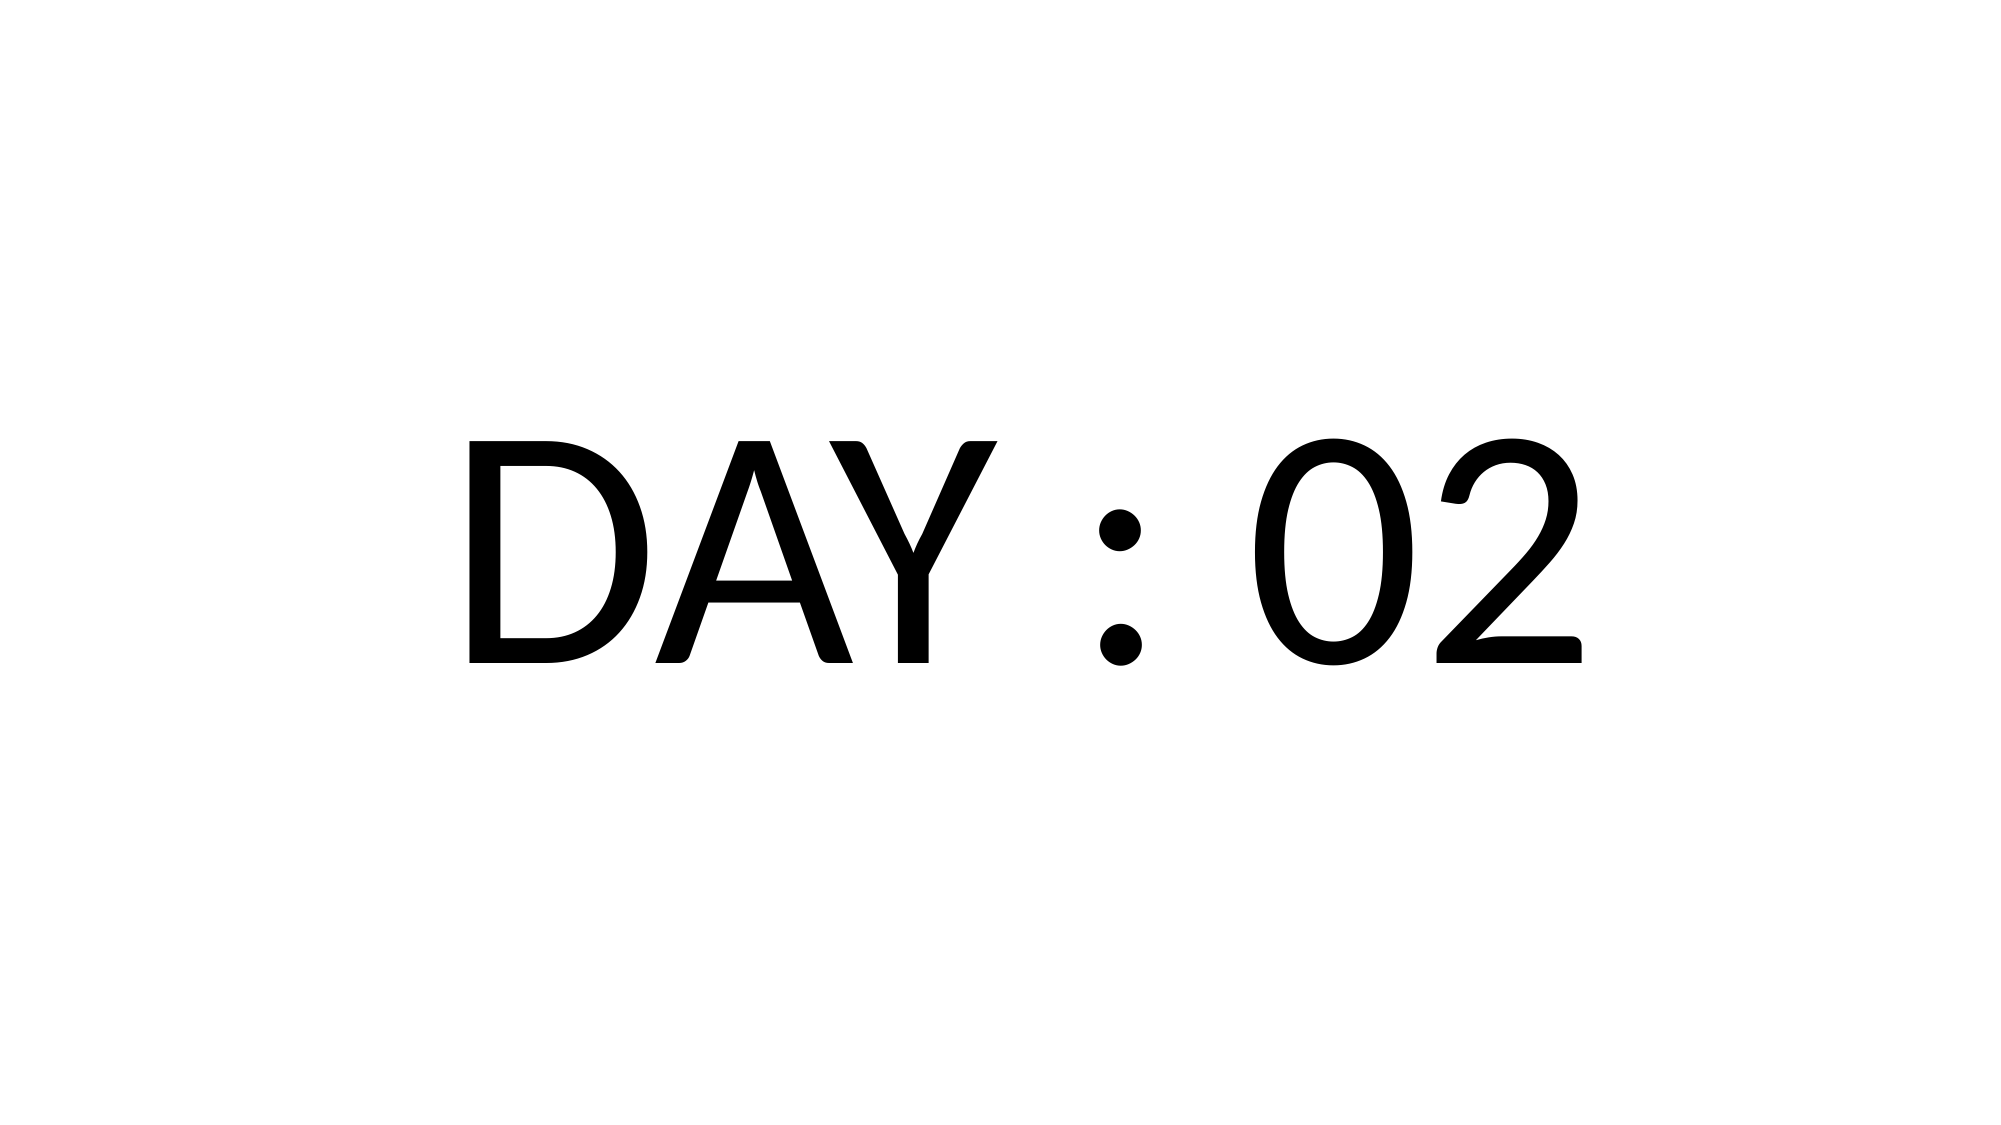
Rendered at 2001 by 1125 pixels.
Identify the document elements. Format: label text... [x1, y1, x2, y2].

text_box DAY : 02 [370, 310, 1673, 741]
